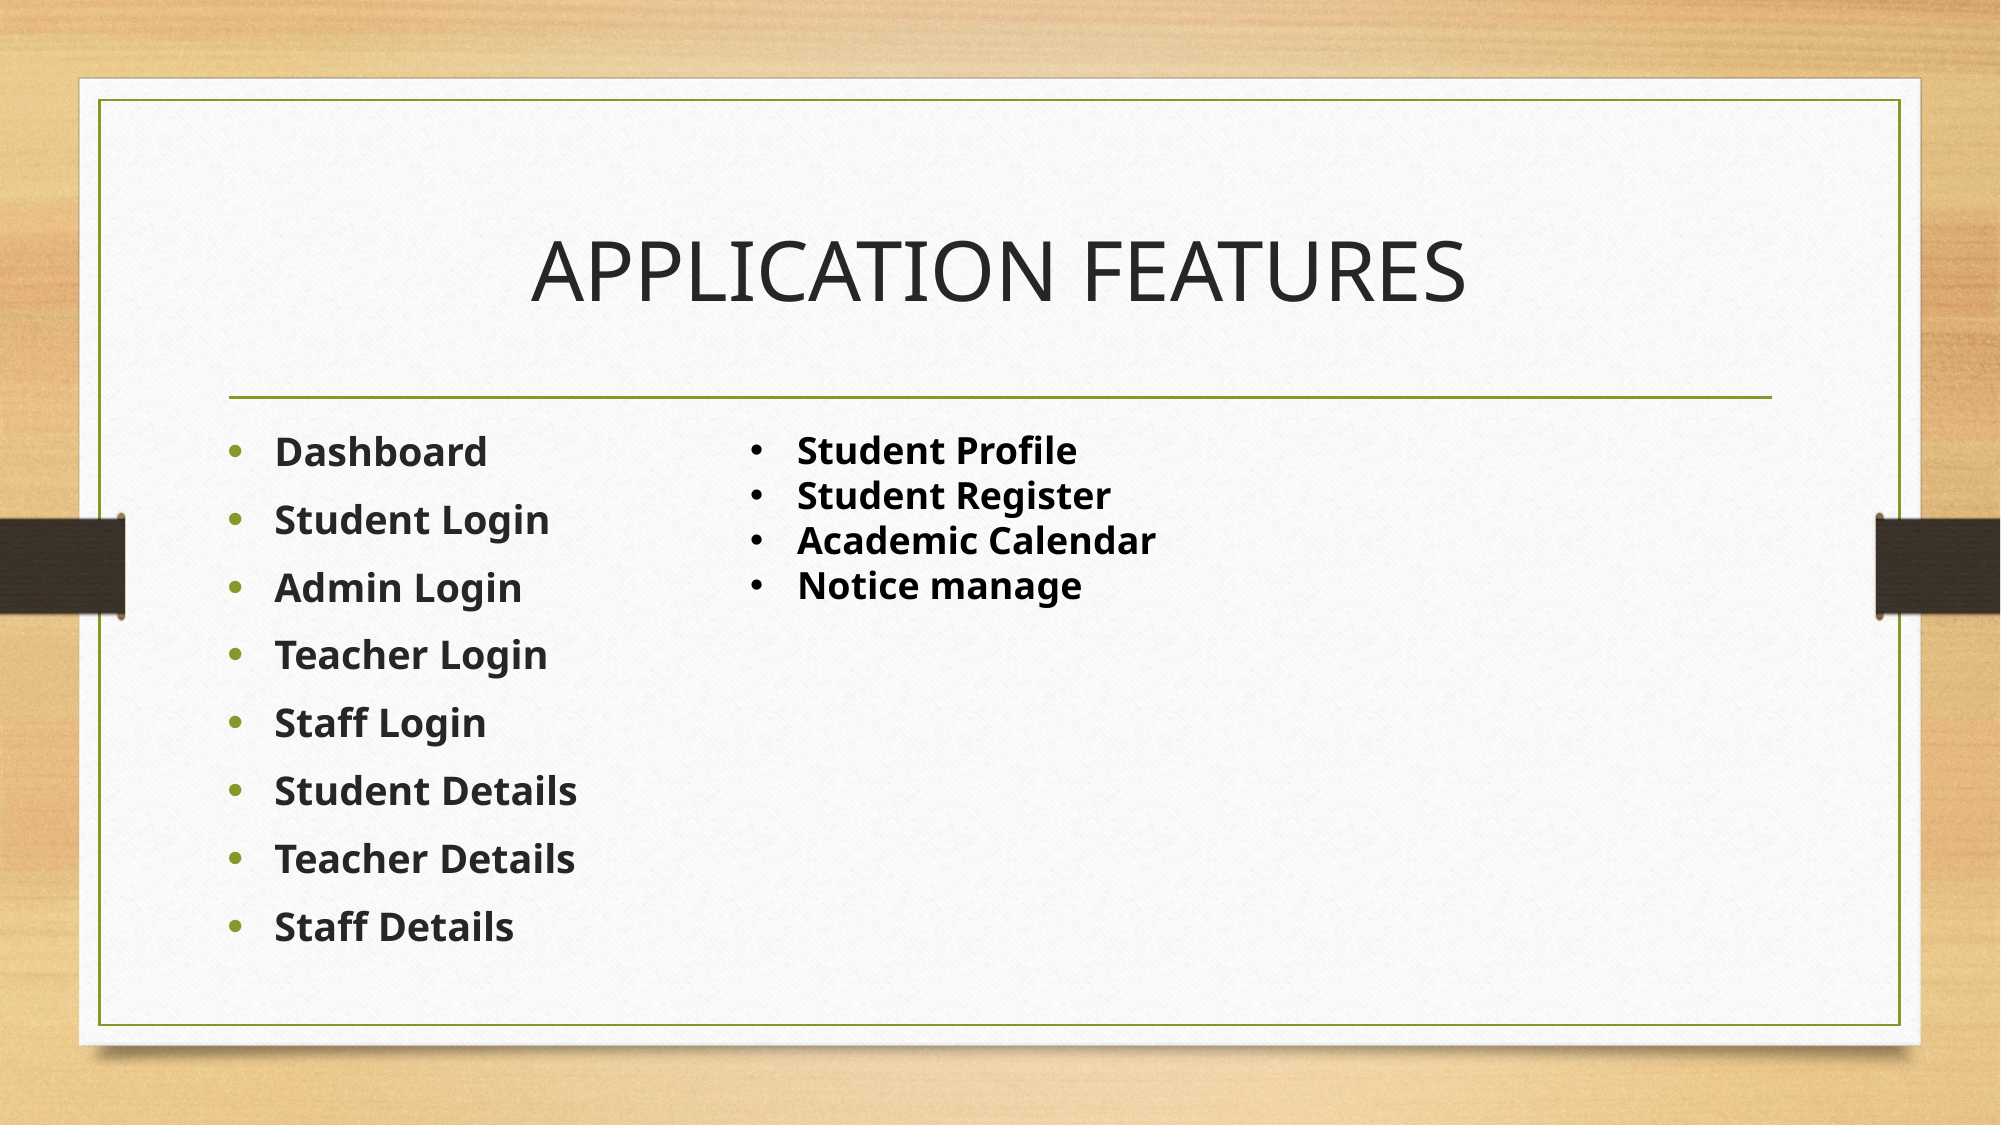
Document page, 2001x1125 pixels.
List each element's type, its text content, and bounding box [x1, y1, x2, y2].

title APPLICATION FEATURES [212, 161, 1788, 375]
text_box Student Profile Student Register Academic Calendar Notice manage [735, 419, 1543, 660]
picture [0, 0, 2001, 1125]
list Dashboard Student Login Admin Login Teacher Login Staff Login Student Details Teacher Details Staff Details [212, 419, 1788, 964]
